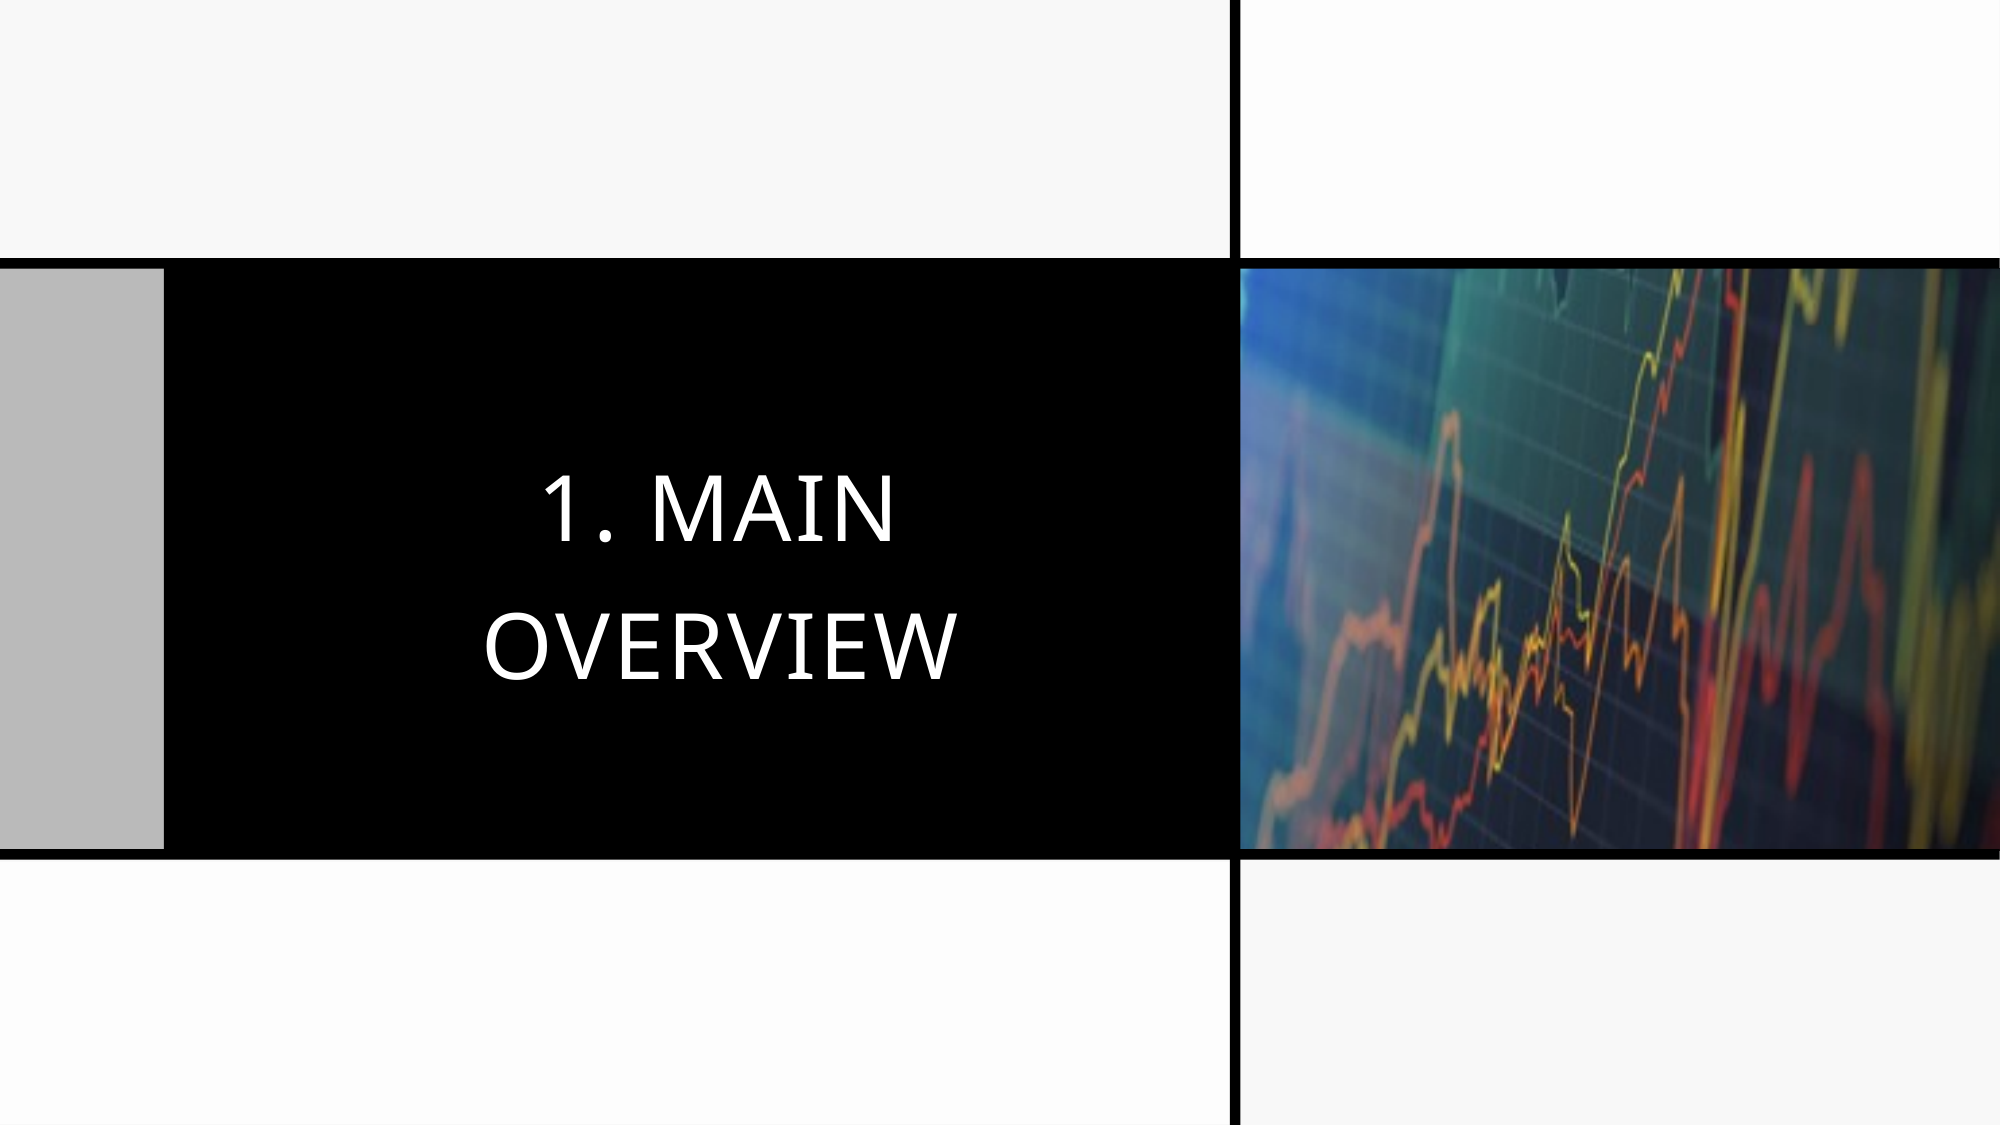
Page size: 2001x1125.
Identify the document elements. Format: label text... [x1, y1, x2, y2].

text_box [0, 861, 1229, 1125]
text_box [1241, 0, 2000, 257]
text_box [1229, 861, 1241, 1125]
text_box [163, 270, 1229, 848]
text_box [0, 848, 2000, 861]
text_box [0, 270, 163, 848]
text_box [1229, 0, 1241, 848]
text_box 1. Main Overview [268, 317, 1174, 799]
picture [1236, 268, 2000, 851]
text_box [1241, 861, 2000, 1125]
text_box [0, 0, 1229, 257]
text_box [1241, 257, 2000, 268]
text_box [0, 257, 1229, 270]
